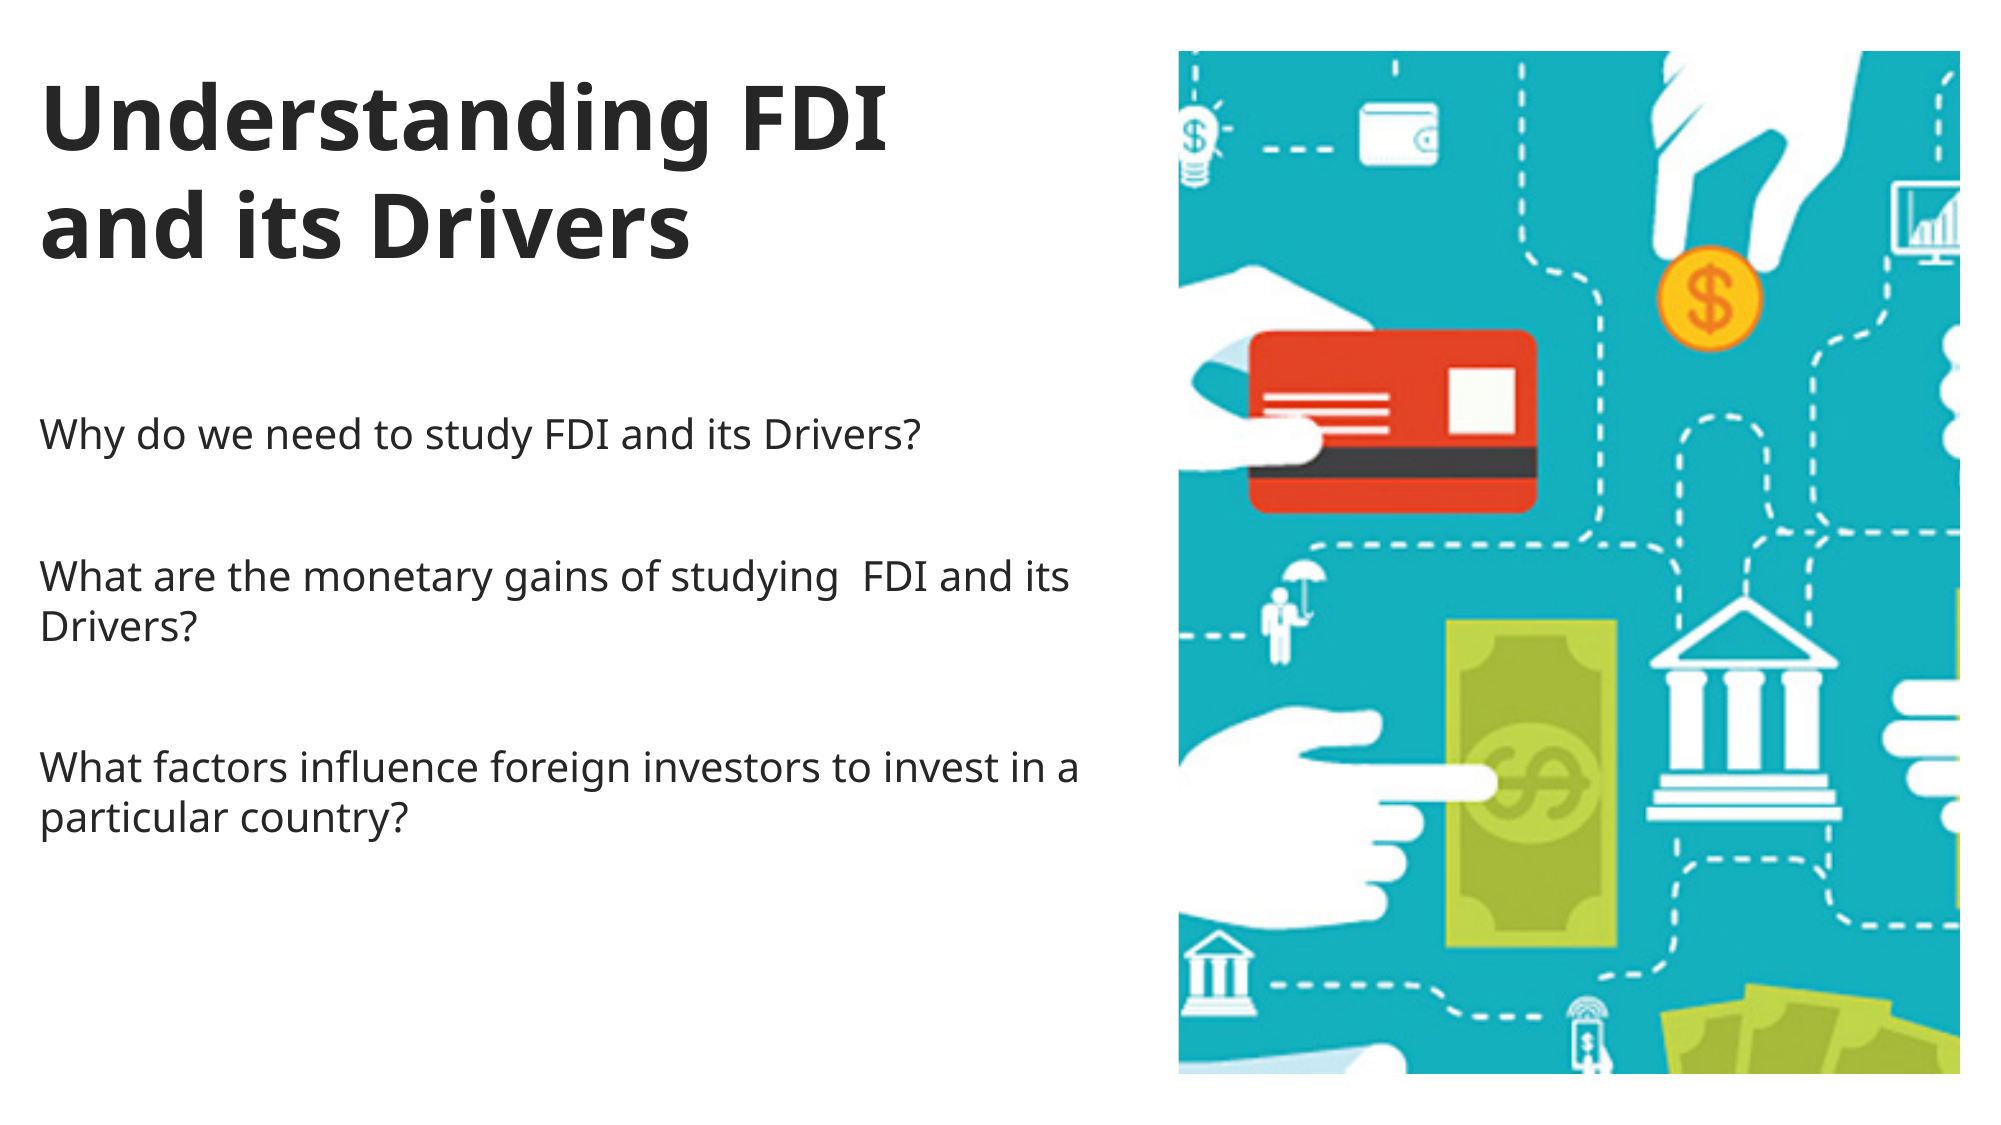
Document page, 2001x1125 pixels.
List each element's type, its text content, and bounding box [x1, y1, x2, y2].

title Understanding FDI and its Drivers [24, 51, 942, 284]
picture [1178, 51, 1961, 1074]
subtitle Why do we need to study FDI and its Drivers? What are the monetary gains of studying FDI and its Drivers? What factors influence foreign investors to invest in a particular country? [24, 300, 1161, 949]
